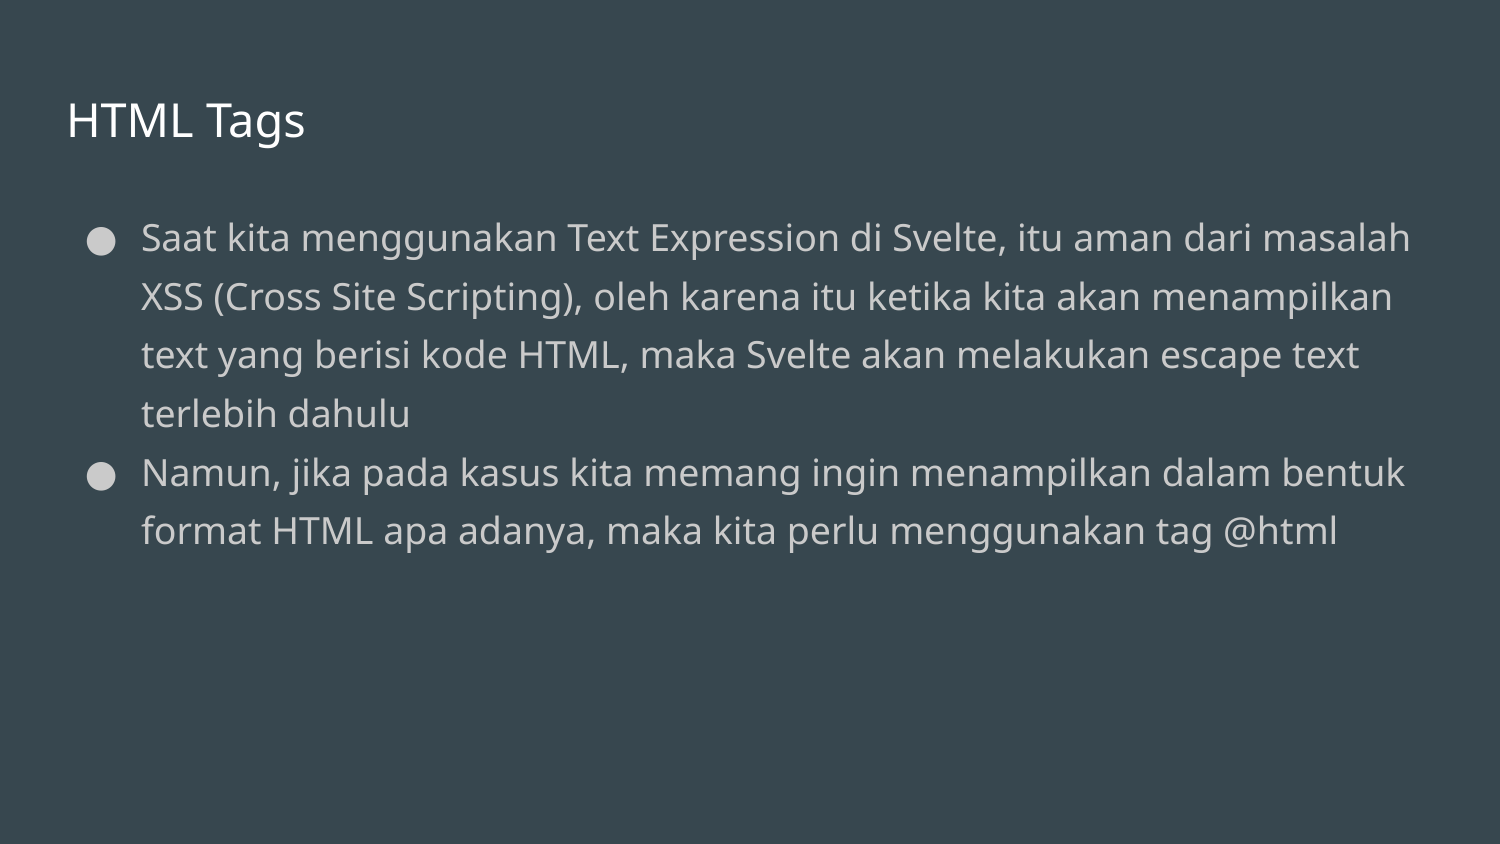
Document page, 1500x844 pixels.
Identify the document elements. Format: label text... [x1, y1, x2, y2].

title HTML Tags [51, 72, 1449, 167]
list Saat kita menggunakan Text Expression di Svelte, itu aman dari masalah XSS (Cross Site Scripting), oleh karena itu ketika kita akan menampilkan text yang berisi kode HTML, maka Svelte akan melakukan escape text terlebih dahulu Namun, jika pada kasus kita memang ingin menampilkan dalam bentuk format HTML apa adanya, maka kita perlu menggunakan tag @html [51, 189, 1449, 750]
